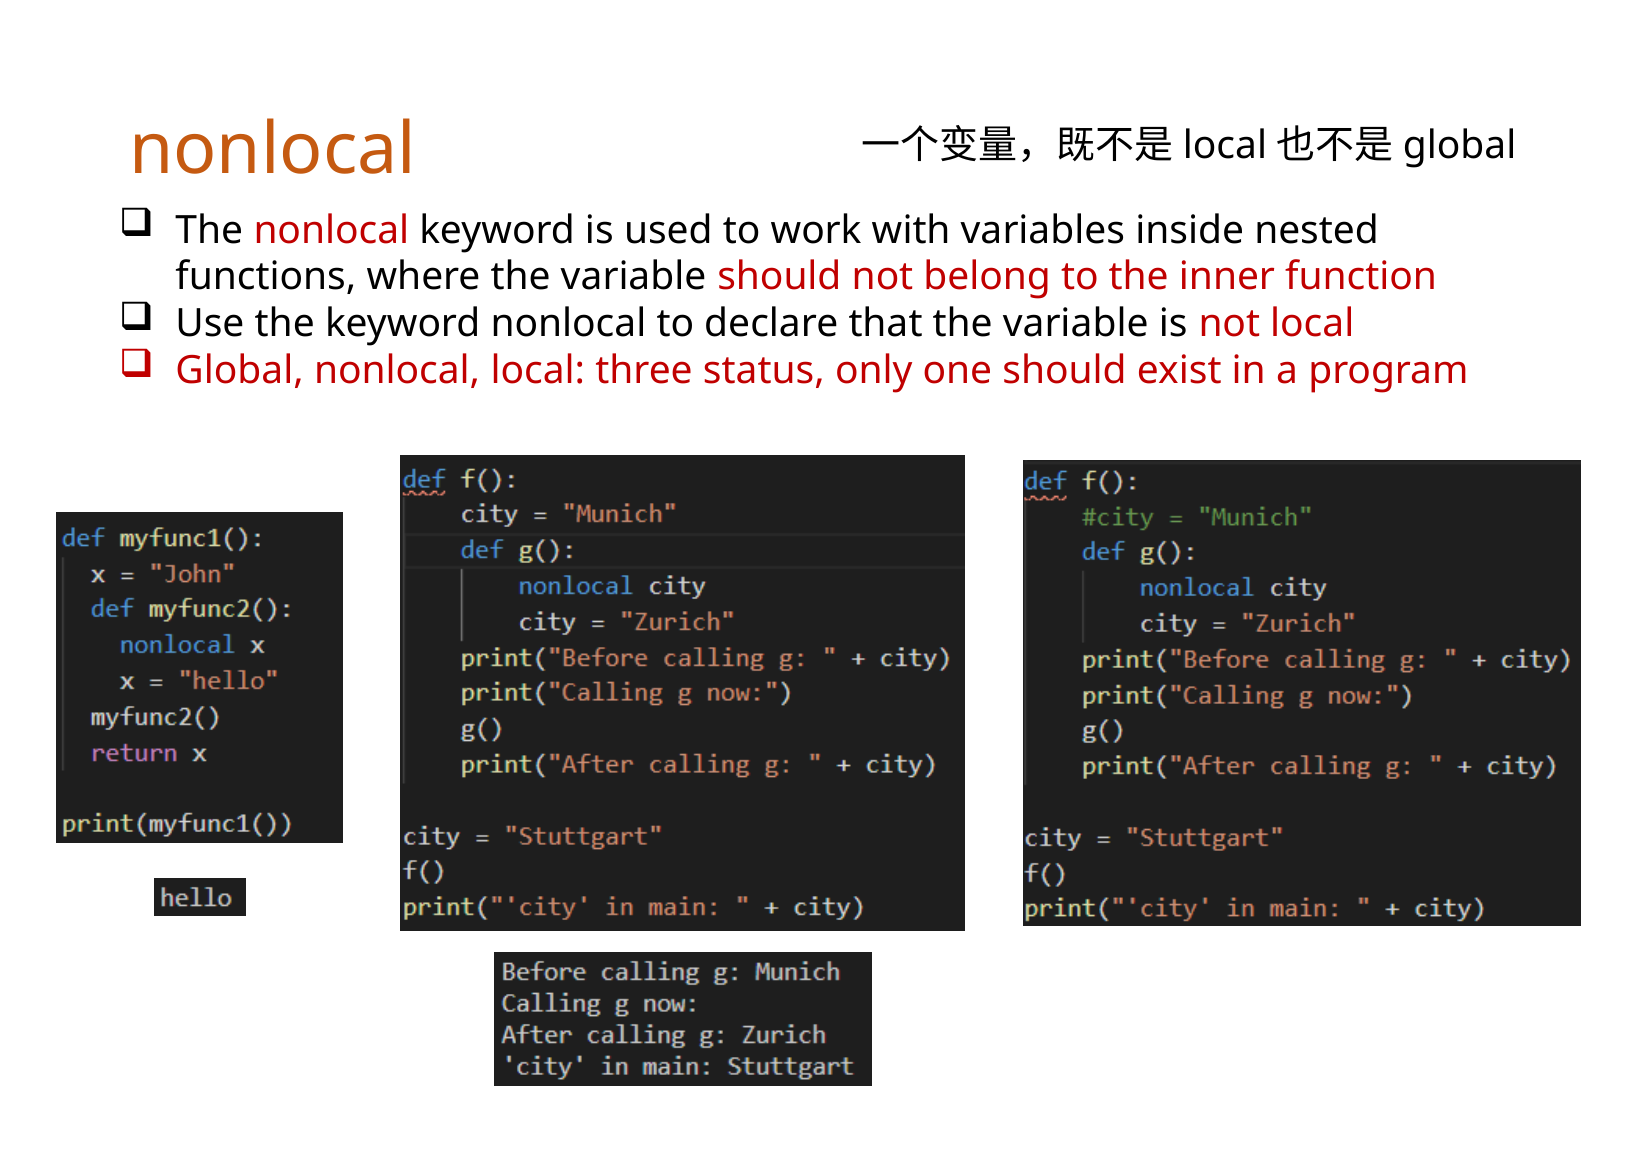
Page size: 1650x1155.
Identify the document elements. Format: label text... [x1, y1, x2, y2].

text_box The nonlocal keyword is used to work with variables inside nested functions, where the variable should not belong to the inner function Use the keyword nonlocal to declare that the variable is not local Global, nonlocal, local: three status, only one should exist in a program [104, 196, 1499, 399]
text_box 一个变量，既不是local也不是global [846, 112, 1532, 174]
picture [400, 455, 965, 931]
picture [494, 952, 872, 1086]
picture [154, 878, 246, 916]
picture [56, 512, 343, 843]
text_box nonlocal [114, 94, 432, 196]
picture [1023, 460, 1581, 926]
